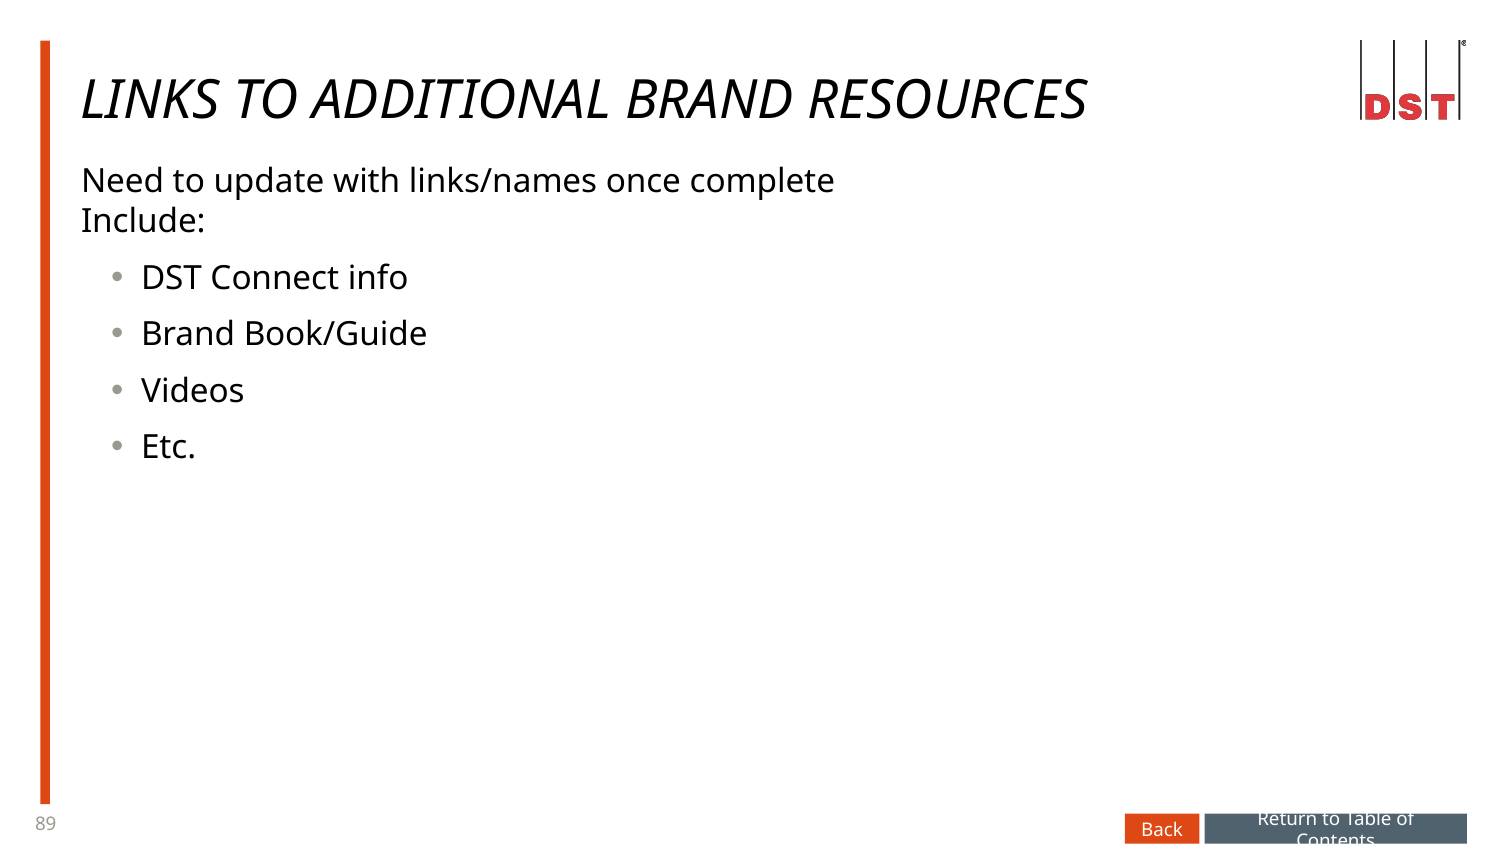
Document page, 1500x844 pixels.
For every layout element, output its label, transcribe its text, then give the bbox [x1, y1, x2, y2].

title Links to Additional brand resources [79, 39, 1340, 129]
text_box Return to Table of Contents [1202, 812, 1469, 844]
text_box Back [1123, 812, 1201, 844]
list Need to update with links/names once complete Include: DST Connect info Brand Book/Guide Videos Etc. [81, 159, 1463, 805]
